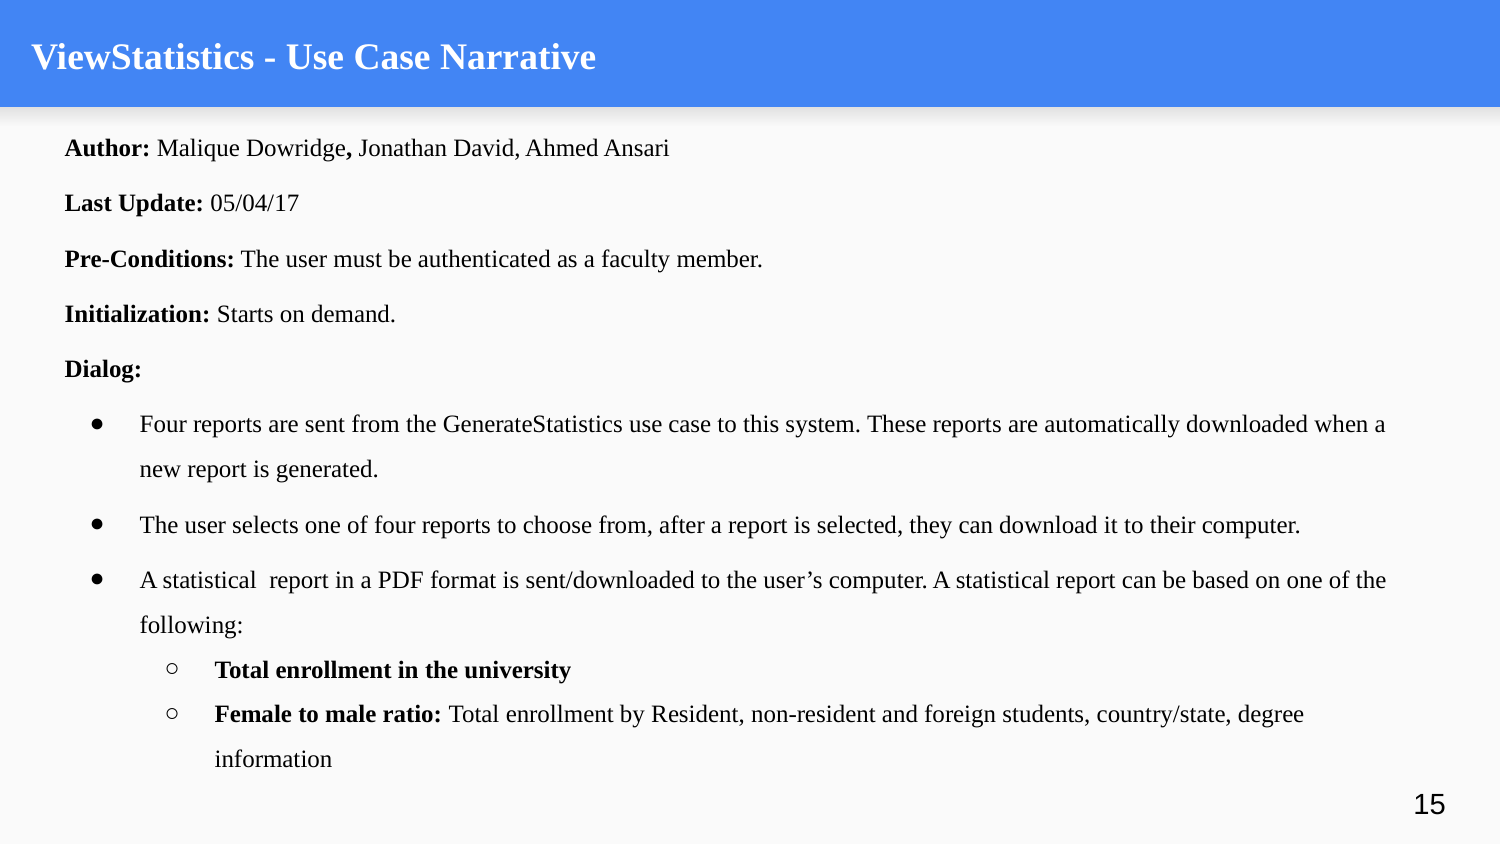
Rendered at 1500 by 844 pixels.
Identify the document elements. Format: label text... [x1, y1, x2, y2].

text_box Author: Malique Dowridge, Jonathan David, Ahmed Ansari Last Update: 05/04/17 Pre-Conditions: The user must be authenticated as a faculty member. Initialization: Starts on demand. Dialog: Four reports are sent from the GenerateStatistics use case to this system. These reports are automatically downloaded when a new report is generated. The user selects one of four reports to choose from, after a report is selected, they can download it to their computer. A statistical report in a PDF format is sent/downloaded to the user’s computer. A statistical report can be based on one of the following: Total enrollment in the university Female to male ratio: Total enrollment by Resident, non-resident and foreign students, country/state, degree information [49, 101, 1431, 600]
slide_number ‹#› [1398, 770, 1489, 835]
title ViewStatistics - Use Case Narrative [16, 7, 1464, 102]
